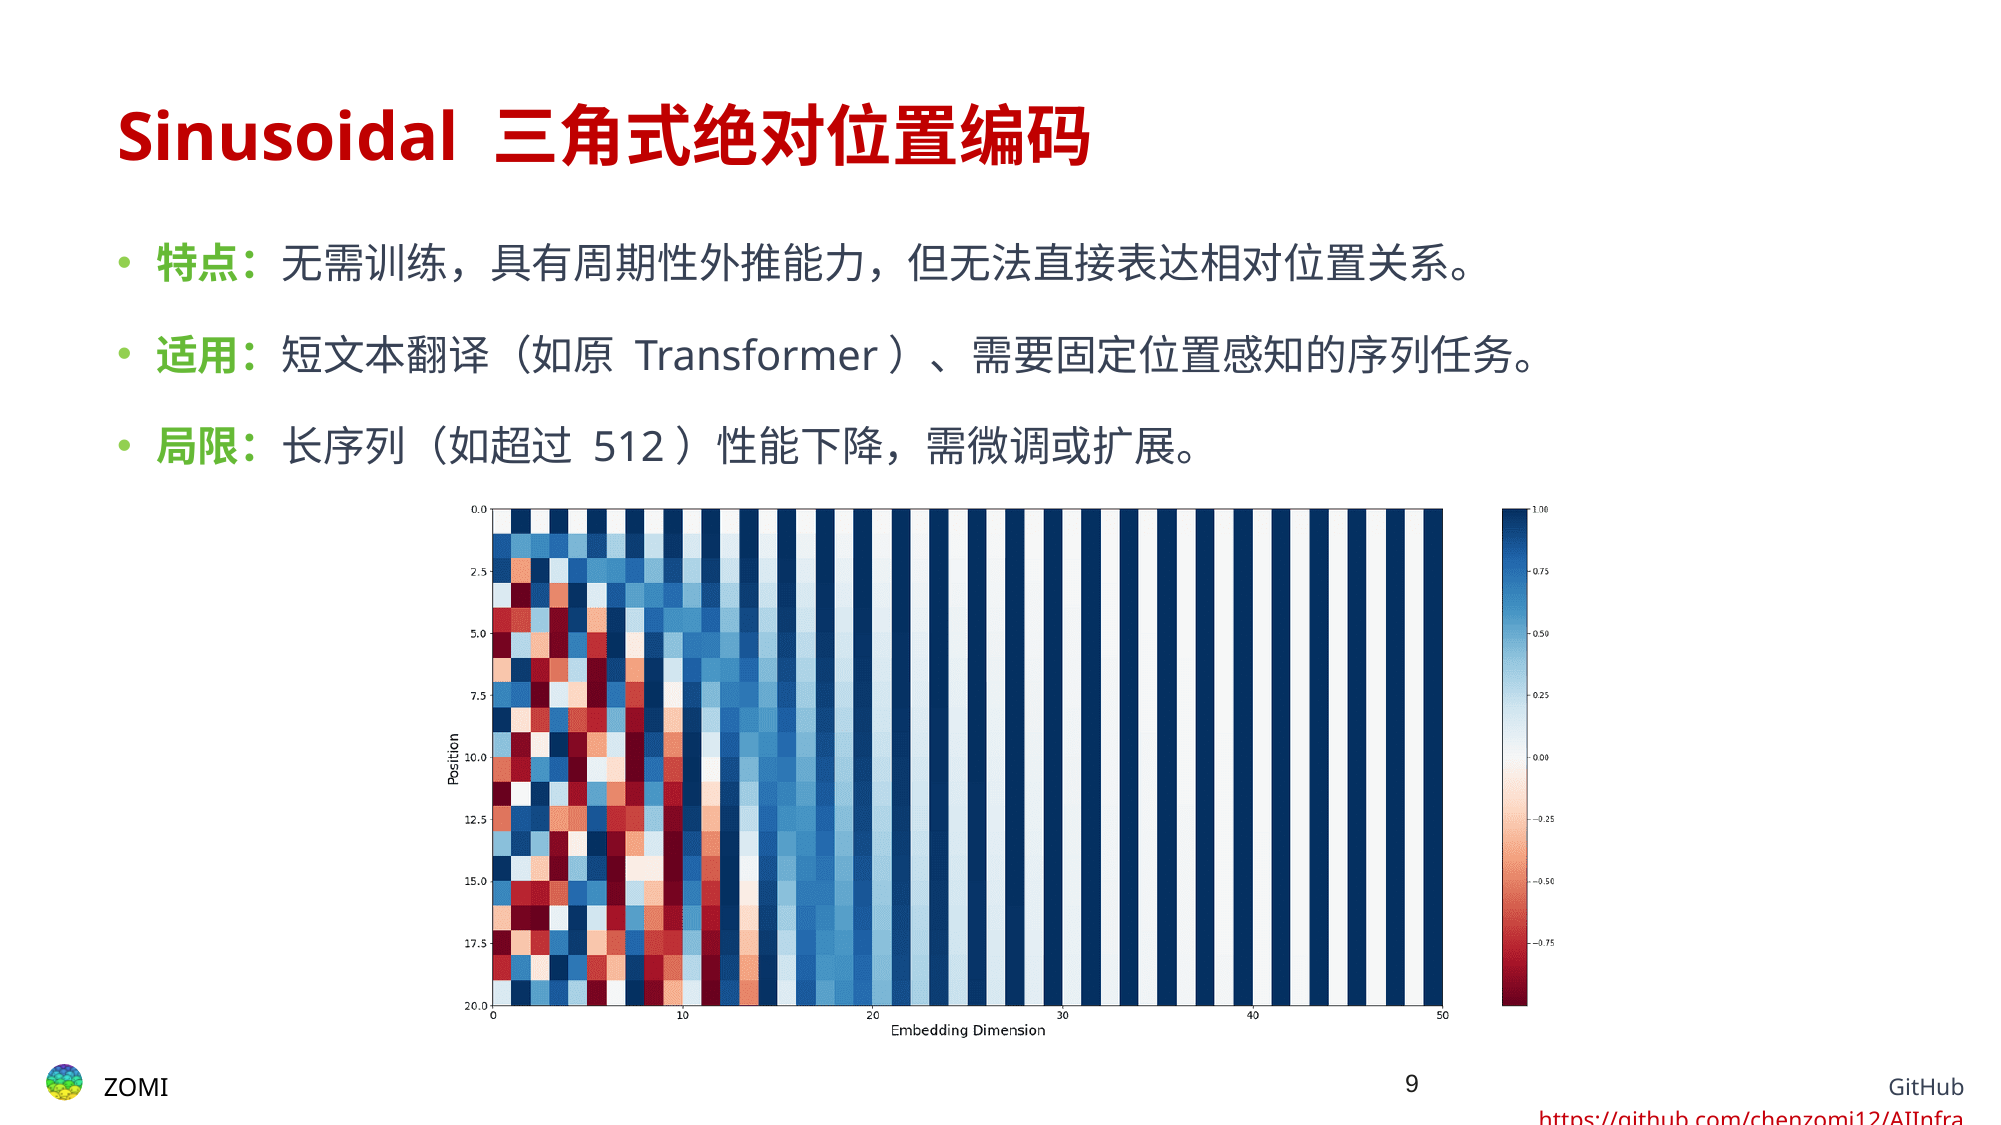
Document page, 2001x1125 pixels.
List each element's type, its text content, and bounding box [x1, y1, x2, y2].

list 特点：无需训练，具有周期性外推能力，但无法直接表达相对位置关系。 适用：短文本翻译（如原 Transformer）、需要固定位置感知的序列任务。 局限：长序列（如超过 512）性能下降，需微调或扩展。 [102, 204, 1901, 1043]
title Sinusoidal 三角式绝对位置编码 [102, 85, 1901, 183]
picture [441, 499, 1560, 1043]
picture [47, 1065, 82, 1100]
